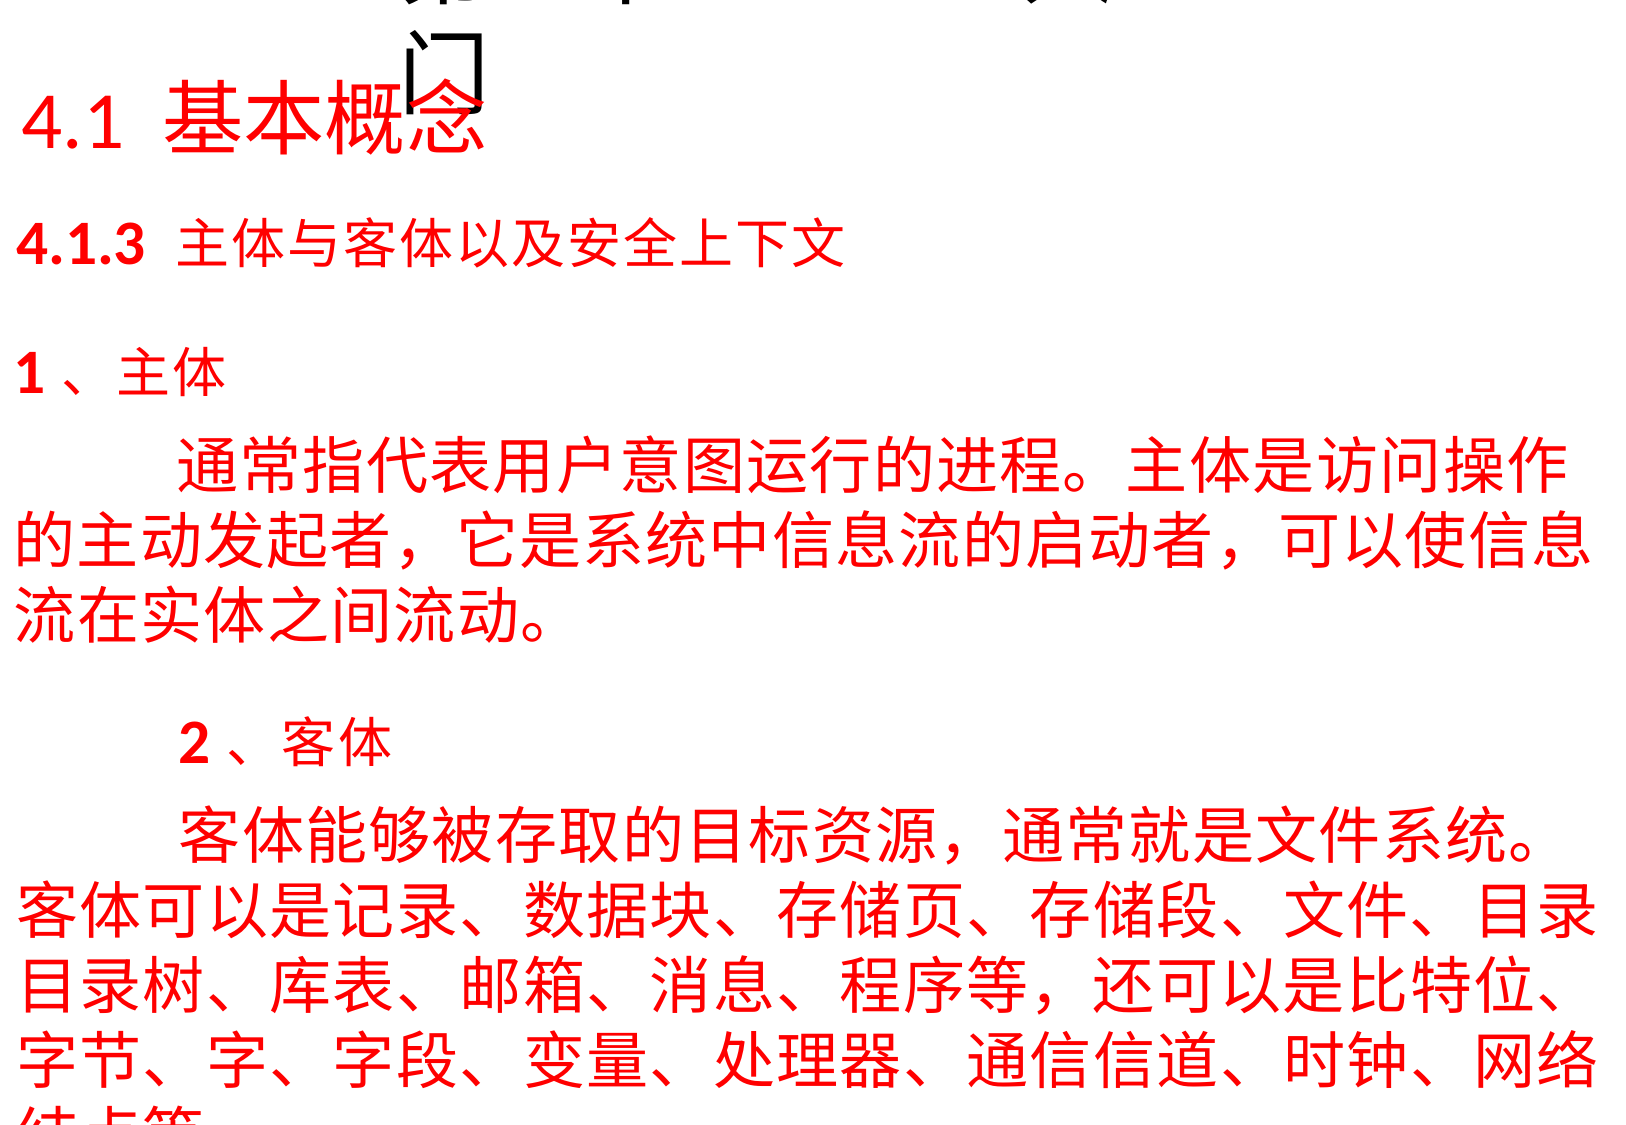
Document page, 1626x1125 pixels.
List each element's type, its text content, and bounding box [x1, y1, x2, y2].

text_box 4.1 基本概念 4.1.3 主体与客体以及安全上下文 1、主体 通常指代表用户意图运行的进程。主体是访问操作 的主动发起者，它是系统中信息流的启动者，可以使信息 流在实体之间流动。 2、客体 客体能够被存取的目标资源，通常就是文件系统。 客体可以是记录、数据块、存储页、存储段、文件、目录 目录树、库表、邮箱、消息、程序等，还可以是比特位、 字节、字、字段、变量、处理器、通信信道、时钟、网络 结点等。 [11, 55, 1606, 1125]
title 第4章SELinux入门 [396, 0, 1178, 55]
